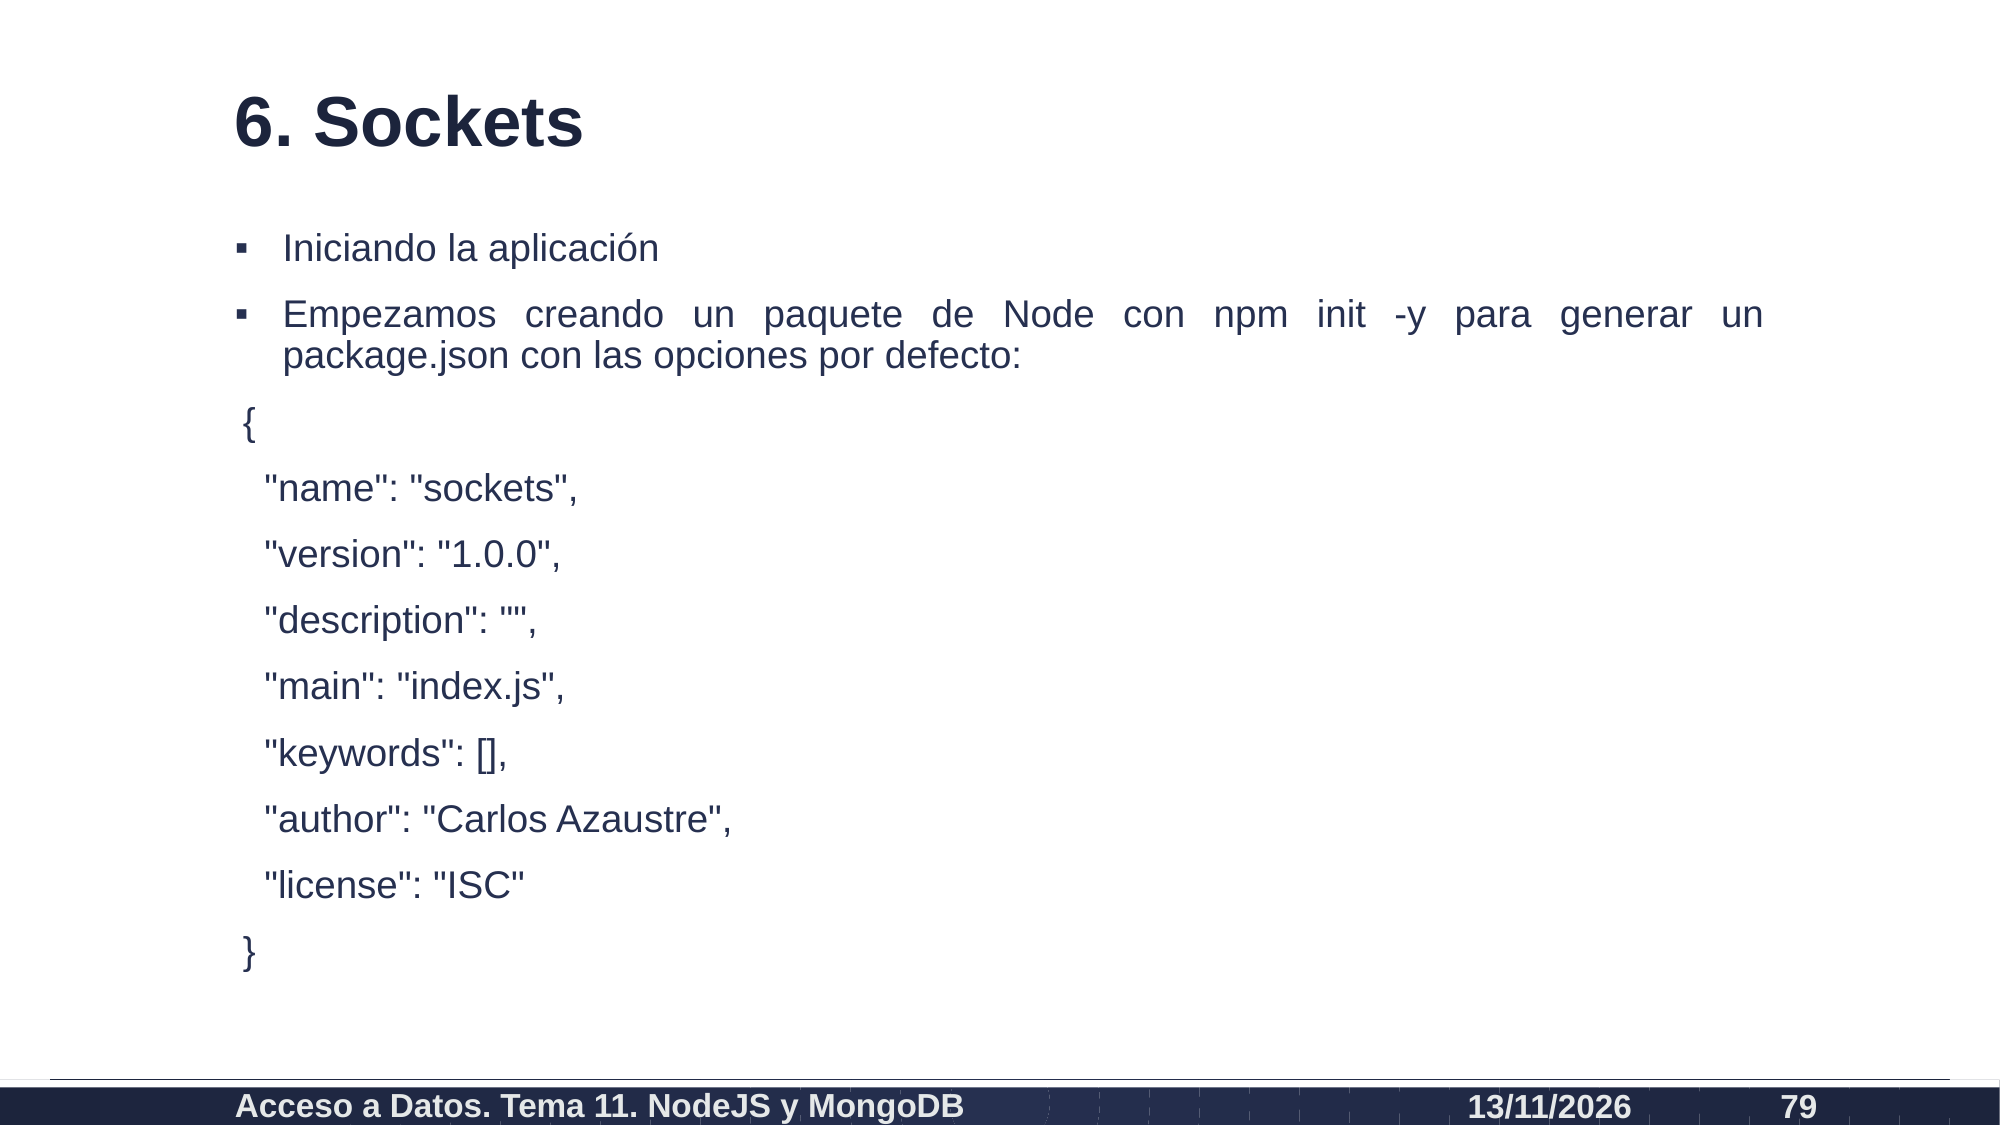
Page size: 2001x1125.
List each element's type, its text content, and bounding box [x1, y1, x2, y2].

footer Acceso a Datos. Tema 11. NodeJS y MongoDB [219, 1085, 1395, 1124]
title 6. Sockets [219, 76, 1780, 170]
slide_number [1420, 1085, 1647, 1125]
slide_number 79 [1674, 1085, 1833, 1125]
list Iniciando la aplicación Empezamos creando un paquete de Node con npm init -y para generar un package.json con las opciones por defecto: { "name": "sockets", "version": "1.0.0", "description": "", "main": "index.js", "keywords": [], "author": "Carlos Azaustre", "license": "ISC" } [219, 220, 1780, 989]
